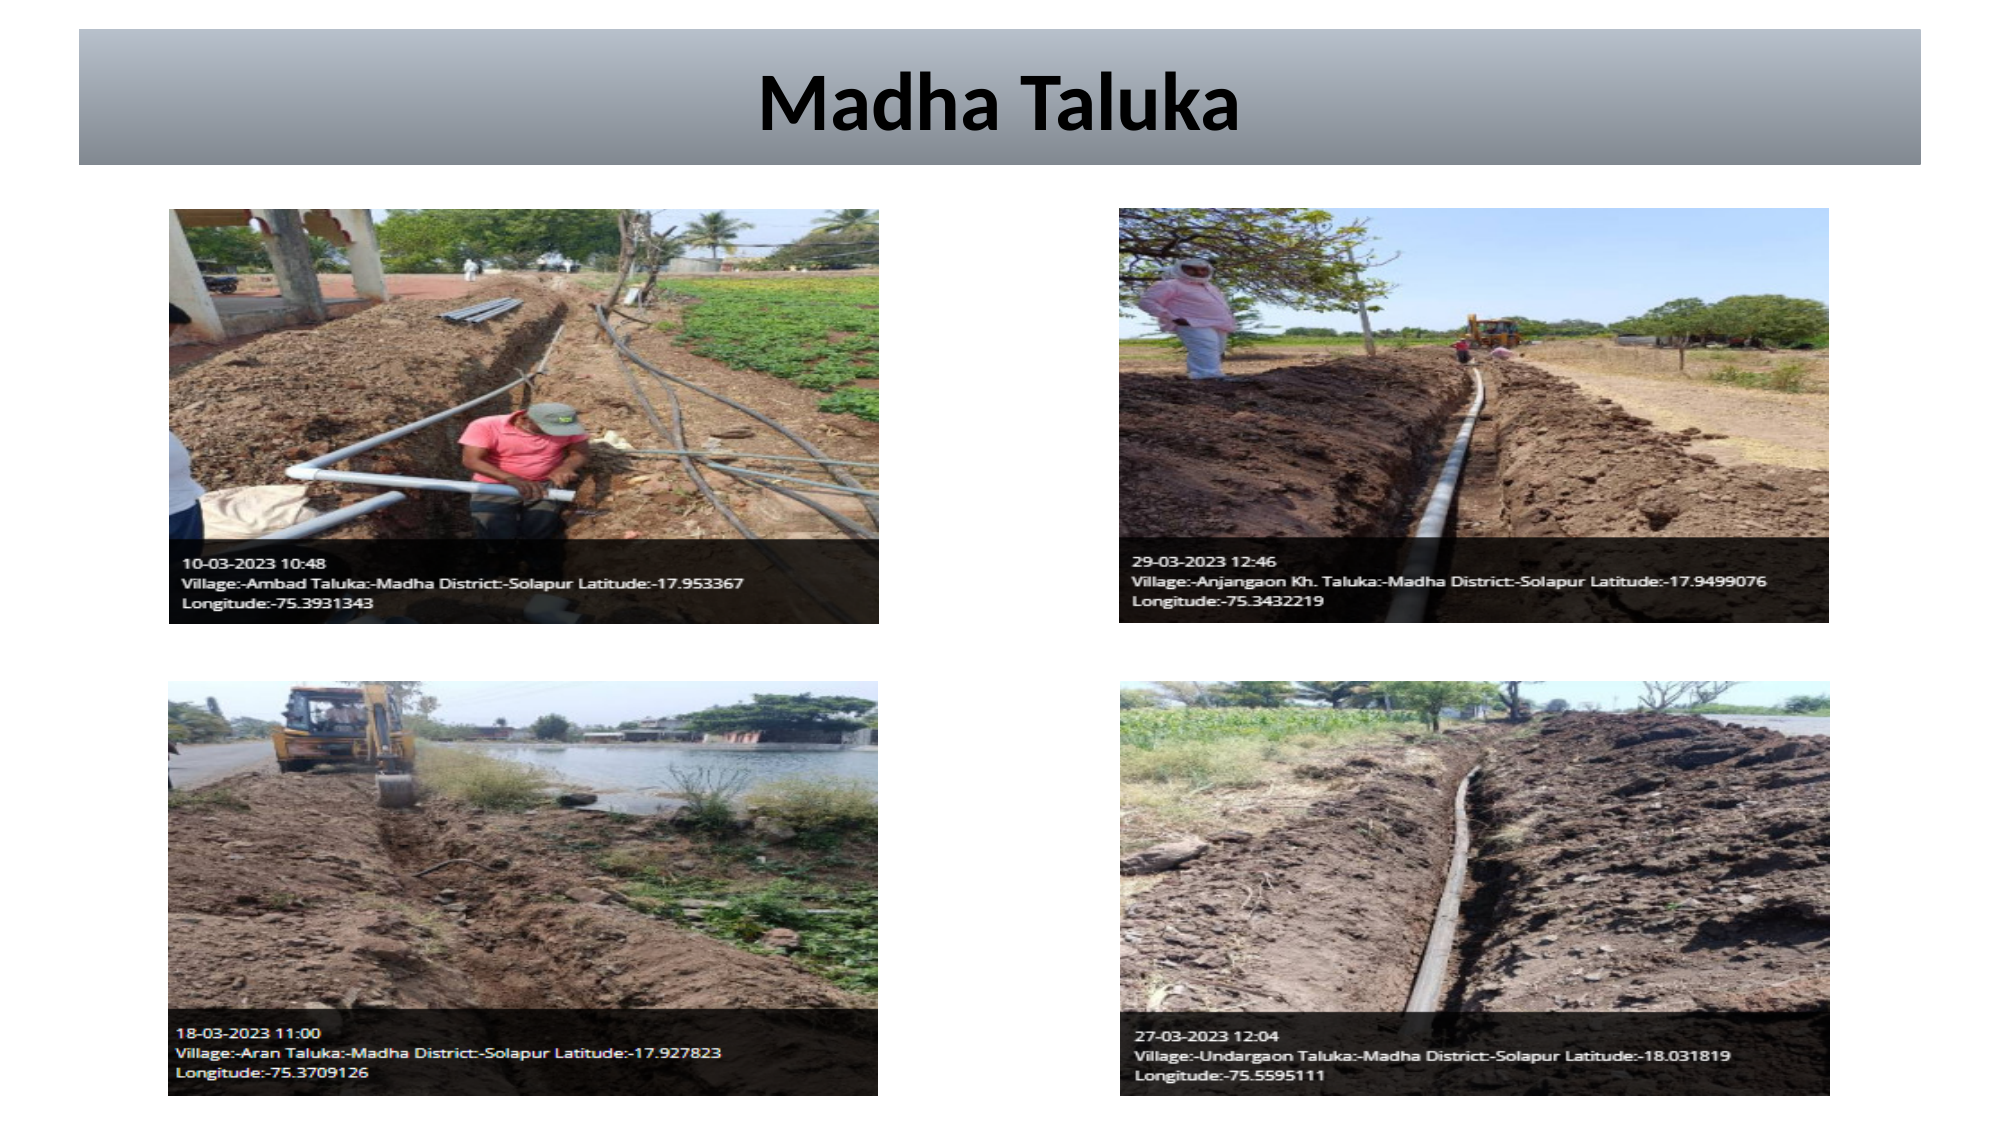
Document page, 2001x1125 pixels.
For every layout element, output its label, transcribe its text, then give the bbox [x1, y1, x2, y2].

picture [1120, 681, 1830, 1096]
text_box Madha Taluka [79, 29, 1921, 165]
picture [168, 681, 878, 1096]
picture [1119, 208, 1829, 623]
picture [169, 209, 879, 624]
